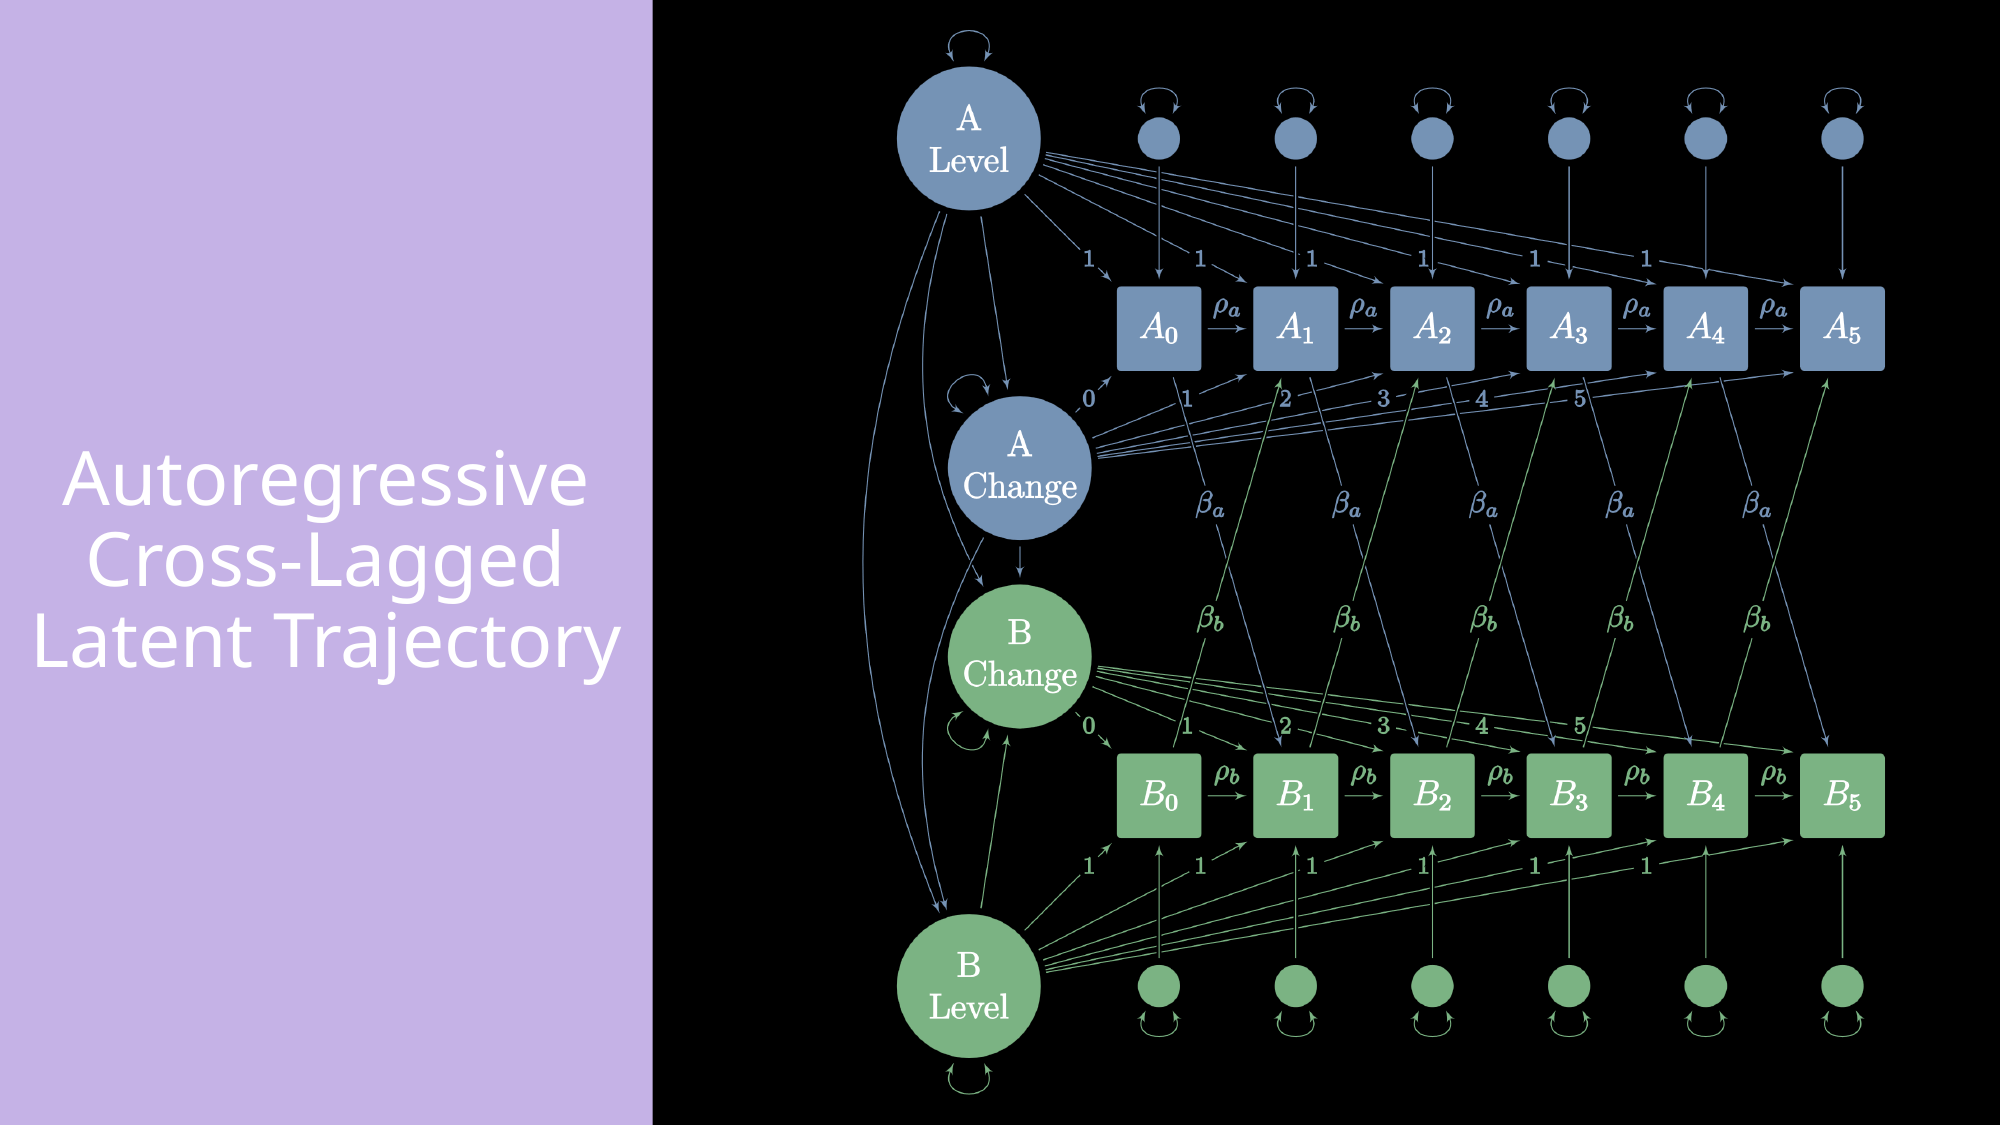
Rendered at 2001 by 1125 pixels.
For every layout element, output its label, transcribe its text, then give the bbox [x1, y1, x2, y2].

title Autoregressive Cross-Lagged Latent Trajectory [0, 0, 653, 1125]
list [824, 8, 1898, 1116]
